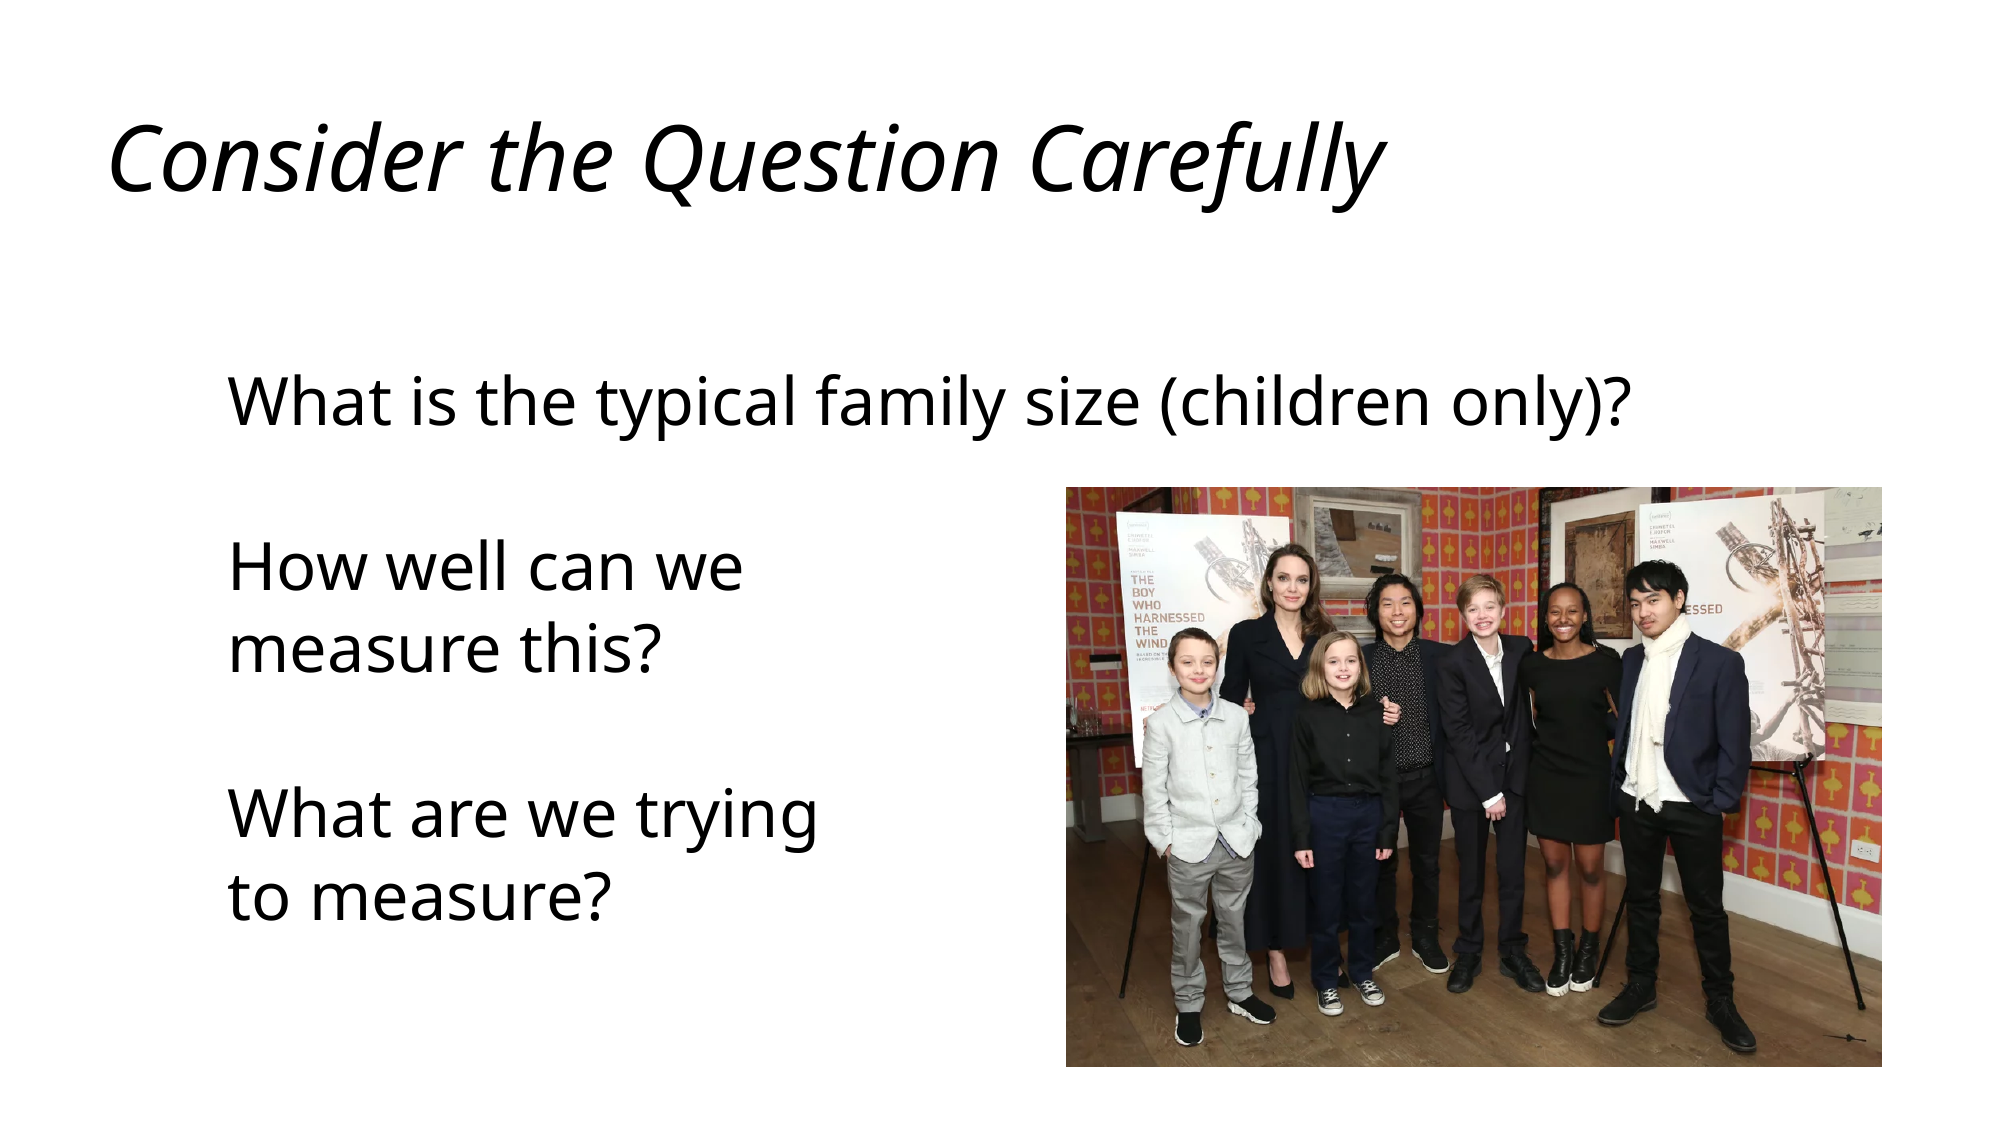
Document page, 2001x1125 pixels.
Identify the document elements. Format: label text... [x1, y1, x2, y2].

list What is the typical family size (children only)? How well can we measure this? What are we trying to measure? [137, 270, 1863, 1024]
picture [1066, 487, 1882, 1067]
title Consider the Question Carefully [90, 52, 1863, 271]
